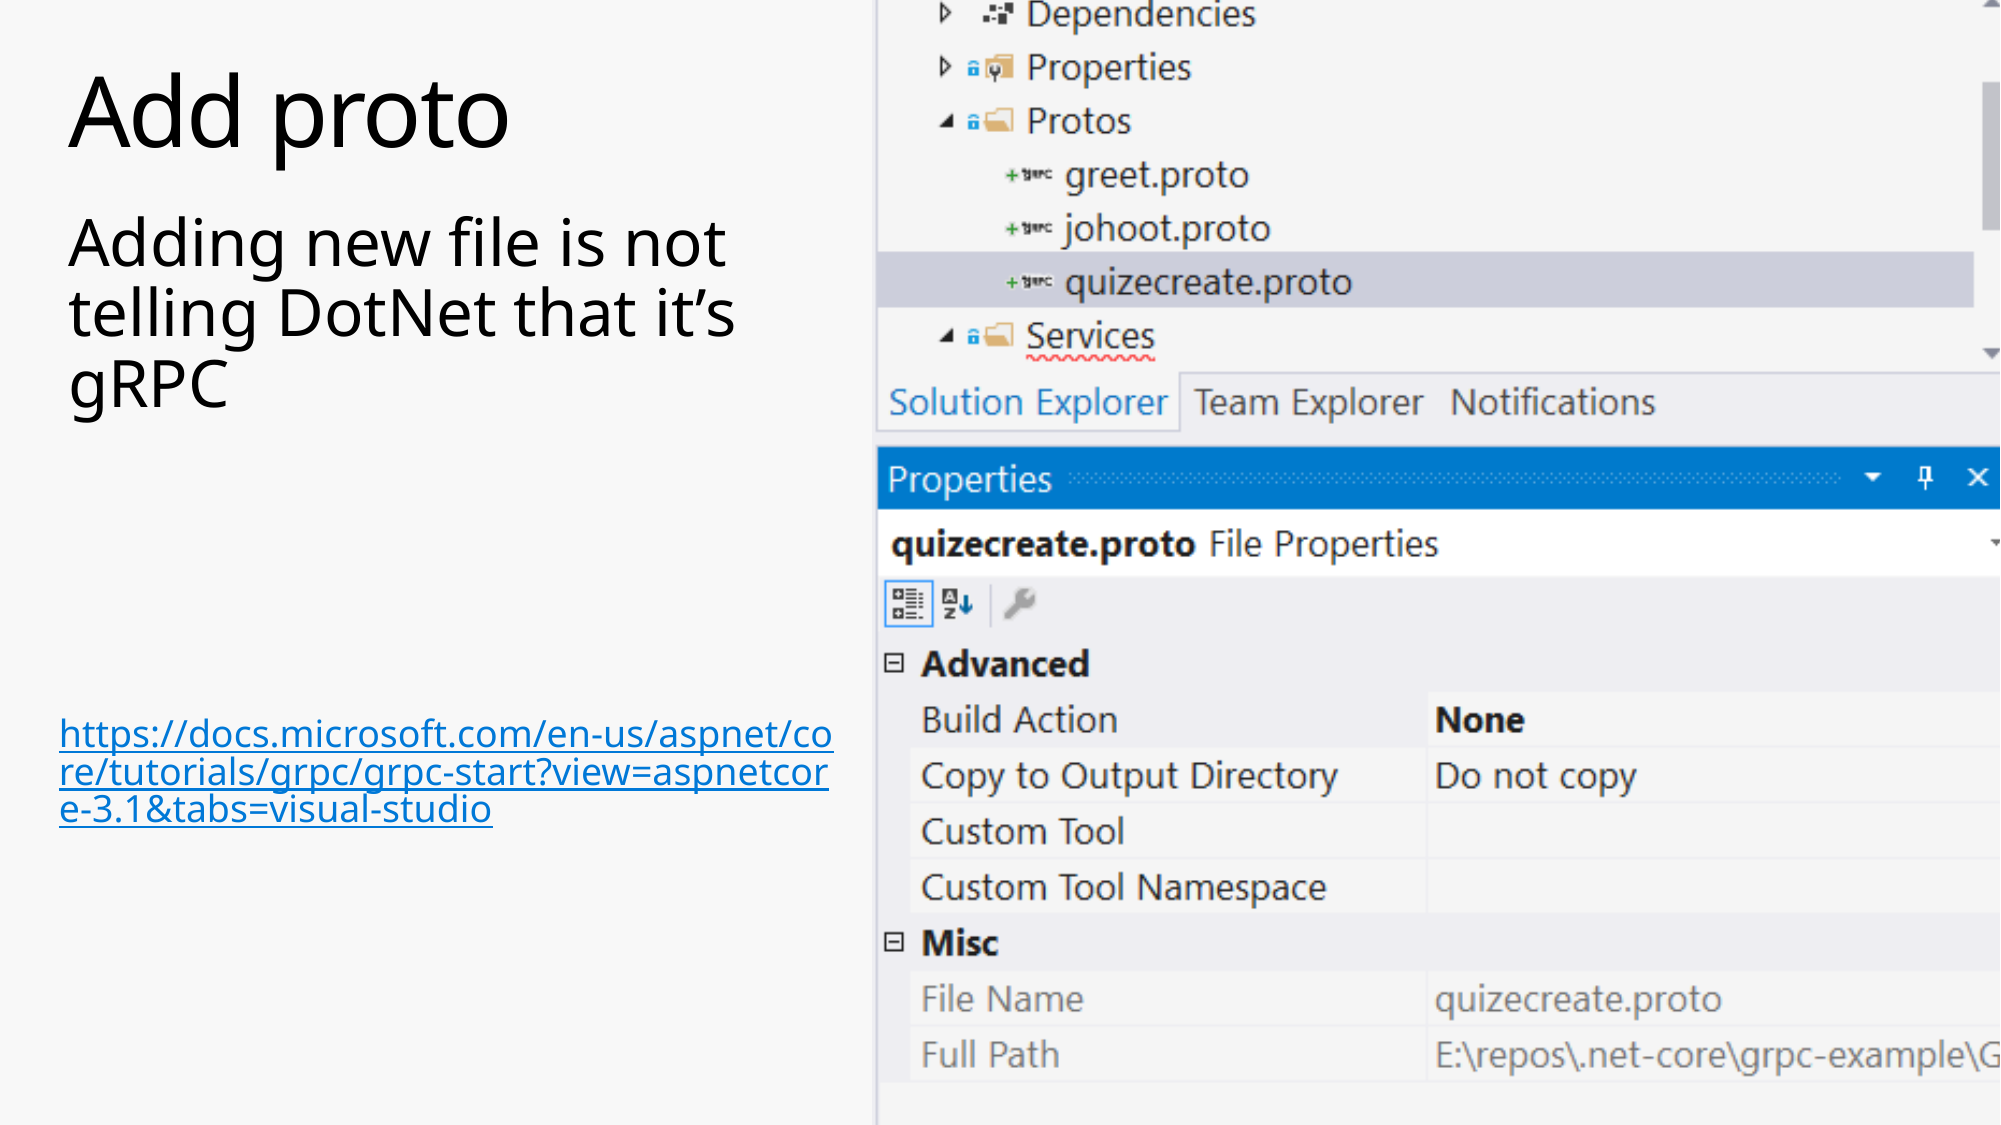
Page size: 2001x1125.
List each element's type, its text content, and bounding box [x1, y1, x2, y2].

text_box https://docs.microsoft.com/en-us/aspnet/core/tutorials/grpc/grpc-start?view=aspnetcore-3.1&tabs=visual-studio [44, 702, 856, 769]
picture [872, 0, 2000, 1125]
list Adding new file is not telling DotNet that it’s gRPC [44, 195, 872, 368]
title Add proto [44, 47, 872, 195]
